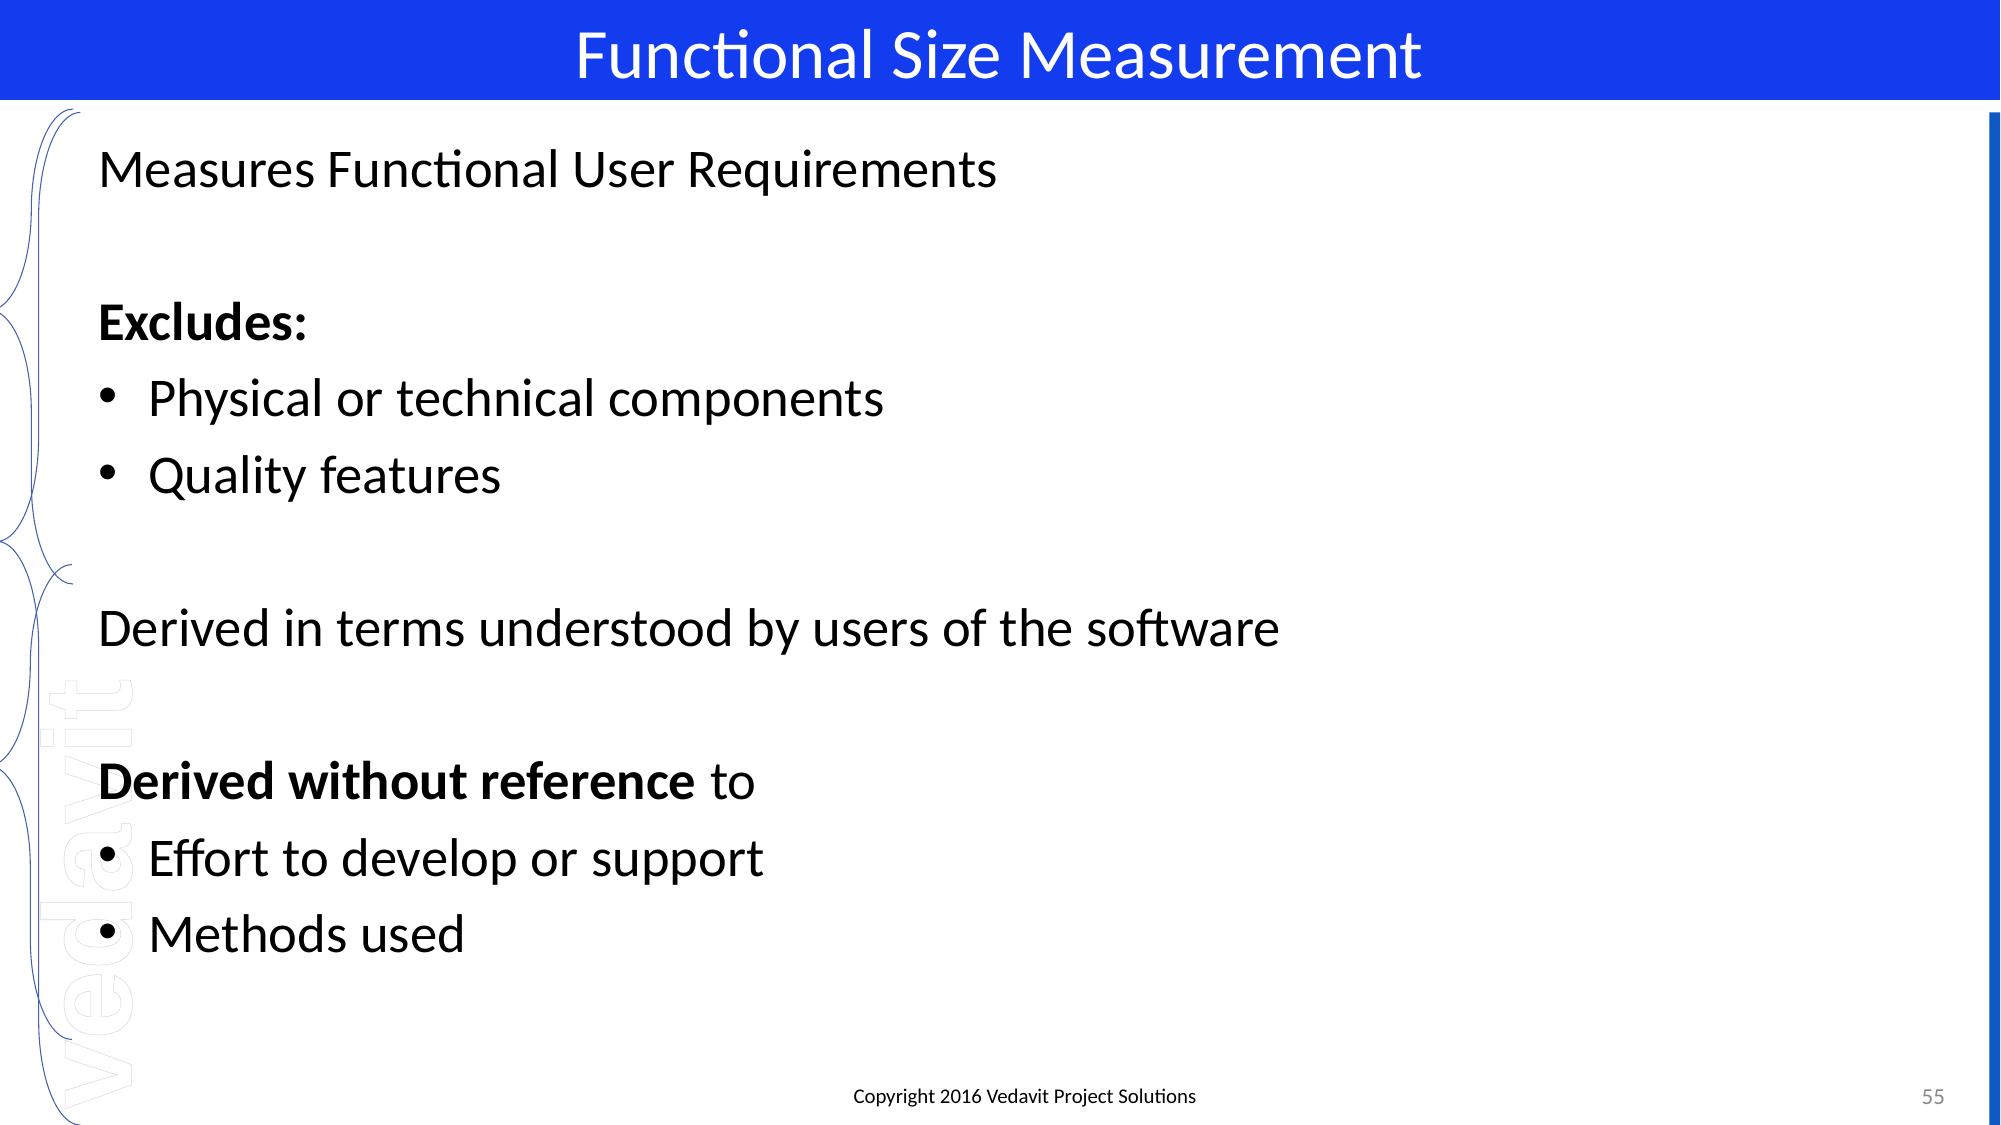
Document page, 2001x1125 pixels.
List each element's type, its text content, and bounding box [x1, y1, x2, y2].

list Measures Functional User Requirements Excludes: Physical or technical components Quality features Derived in terms understood by users of the software Derived without reference to Effort to develop or support Methods used [83, 125, 1884, 975]
title Functional Size Measurement [0, 0, 2000, 100]
slide_number 55 [1866, 1065, 2000, 1125]
